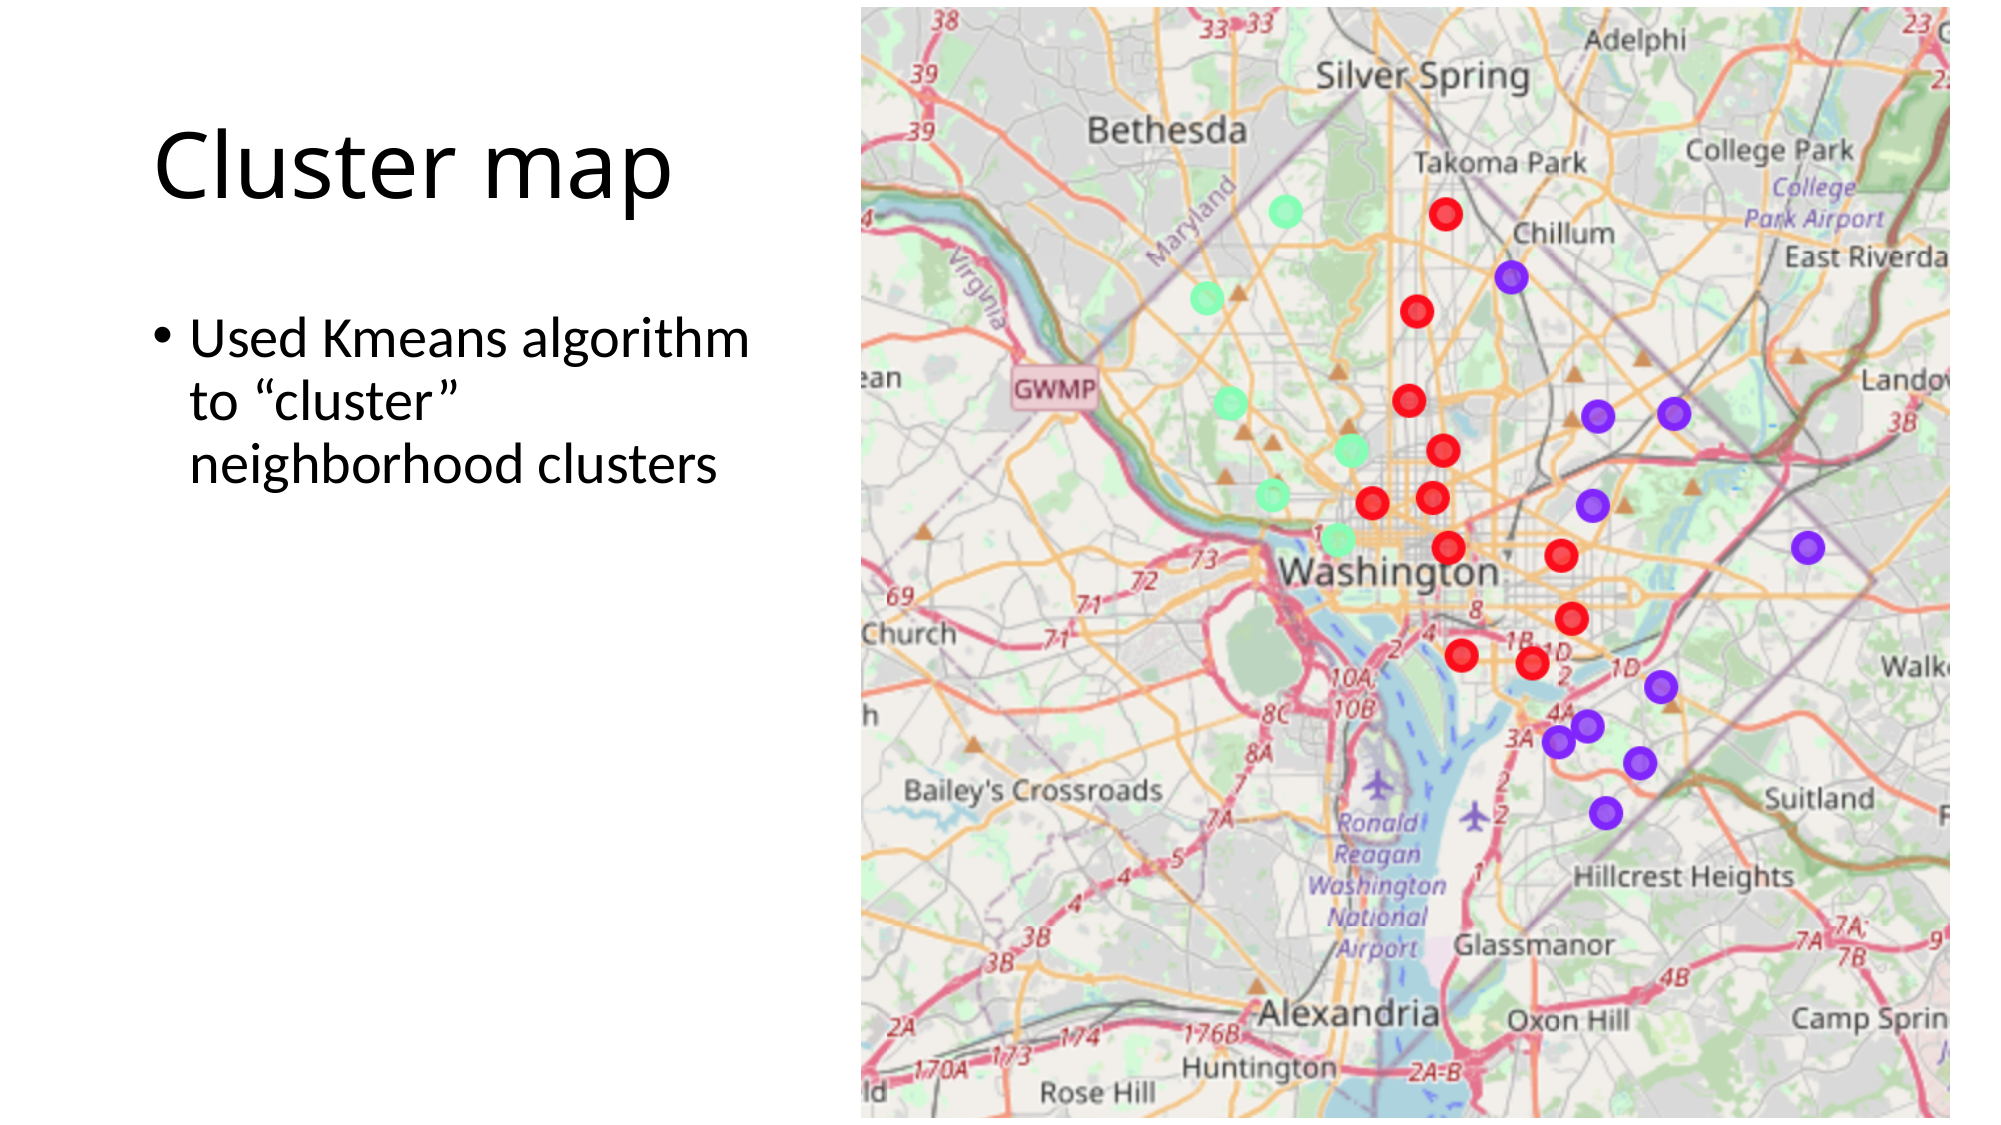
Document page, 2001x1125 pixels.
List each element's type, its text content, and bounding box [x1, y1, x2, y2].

list Used Kmeans algorithm to “cluster” neighborhood clusters [137, 299, 795, 1014]
title Cluster map [137, 59, 861, 278]
picture [861, 7, 1950, 1118]
